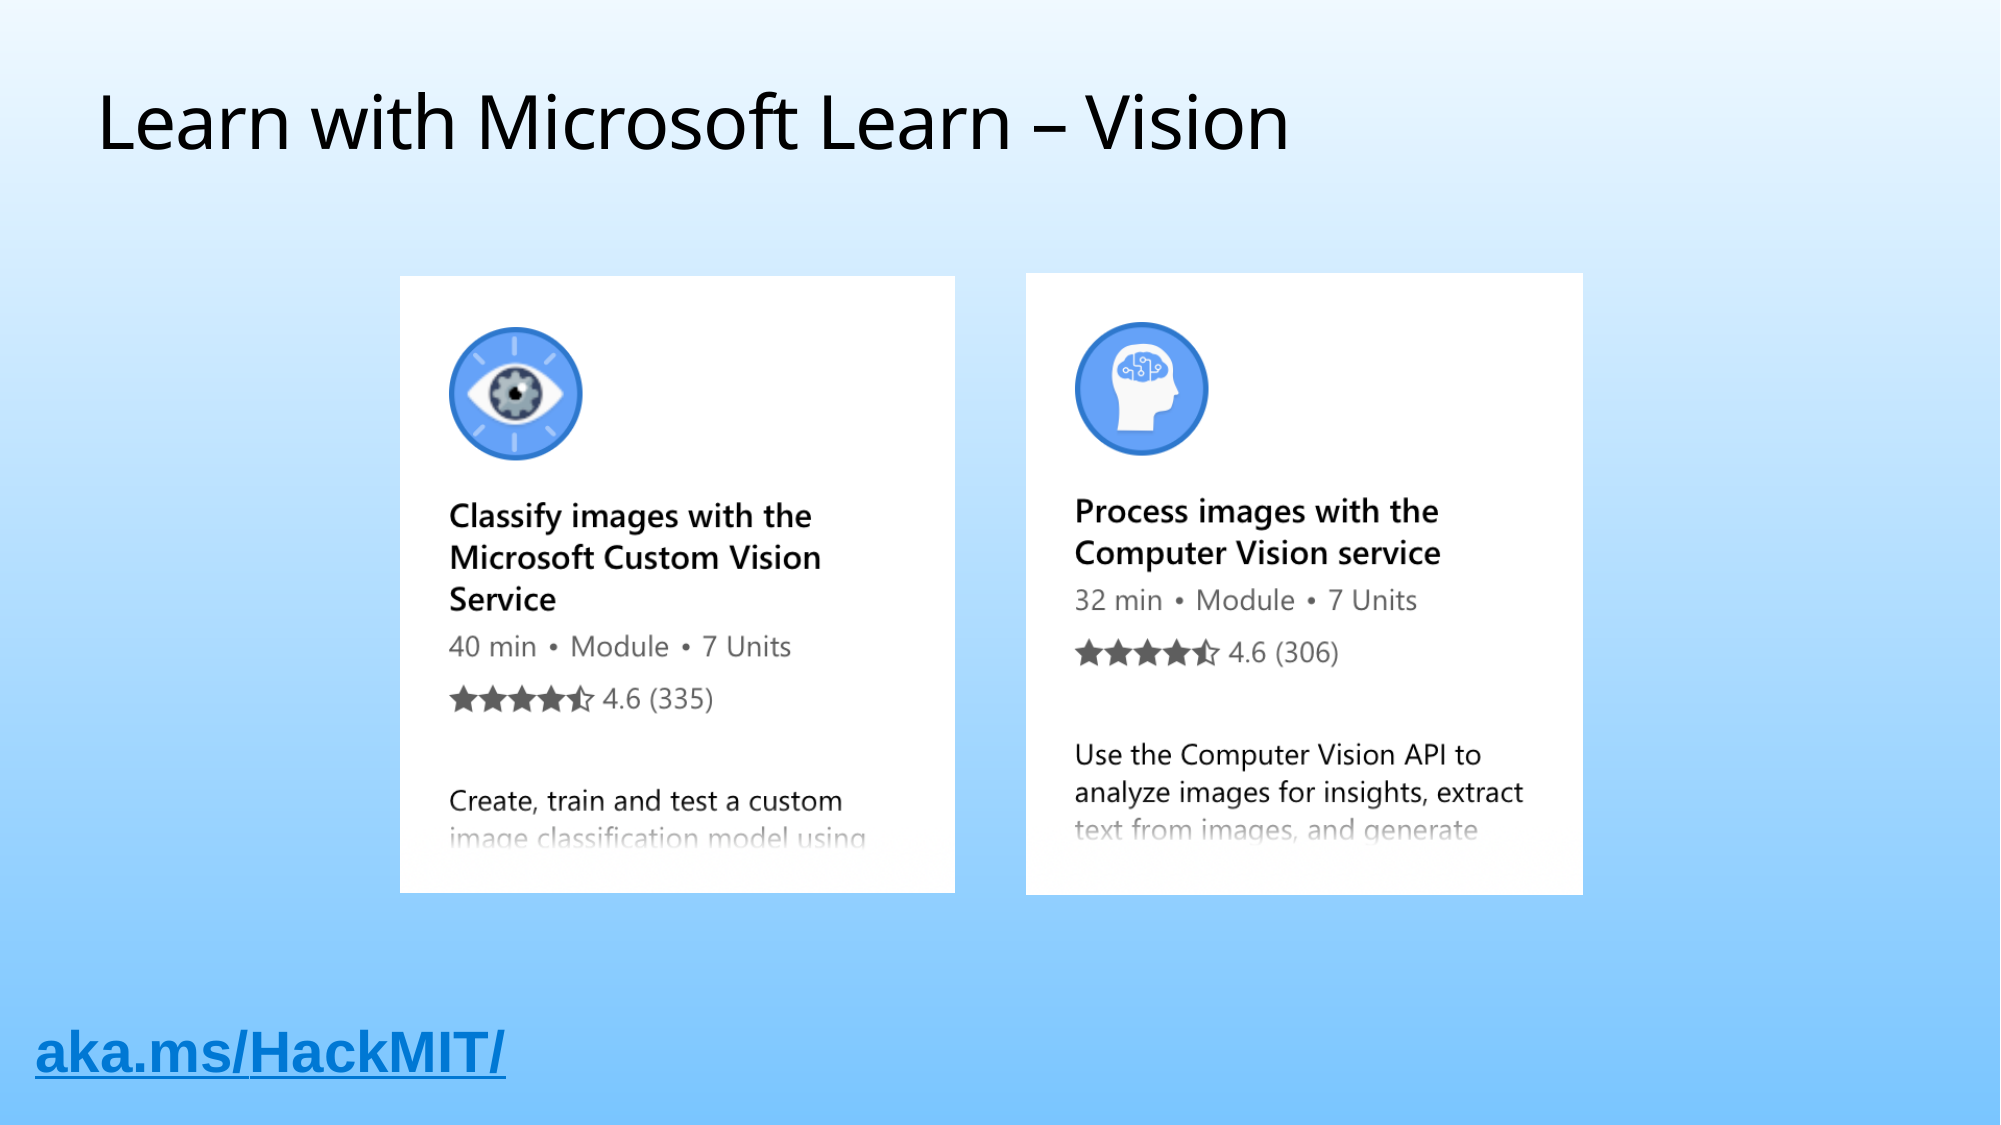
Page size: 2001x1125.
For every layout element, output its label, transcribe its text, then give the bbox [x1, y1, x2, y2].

picture [1025, 273, 1583, 896]
title Learn with Microsoft Learn – Vision [96, 75, 1904, 166]
picture [400, 275, 956, 893]
text_box aka.ms/HackMIT/ [20, 1007, 754, 1092]
